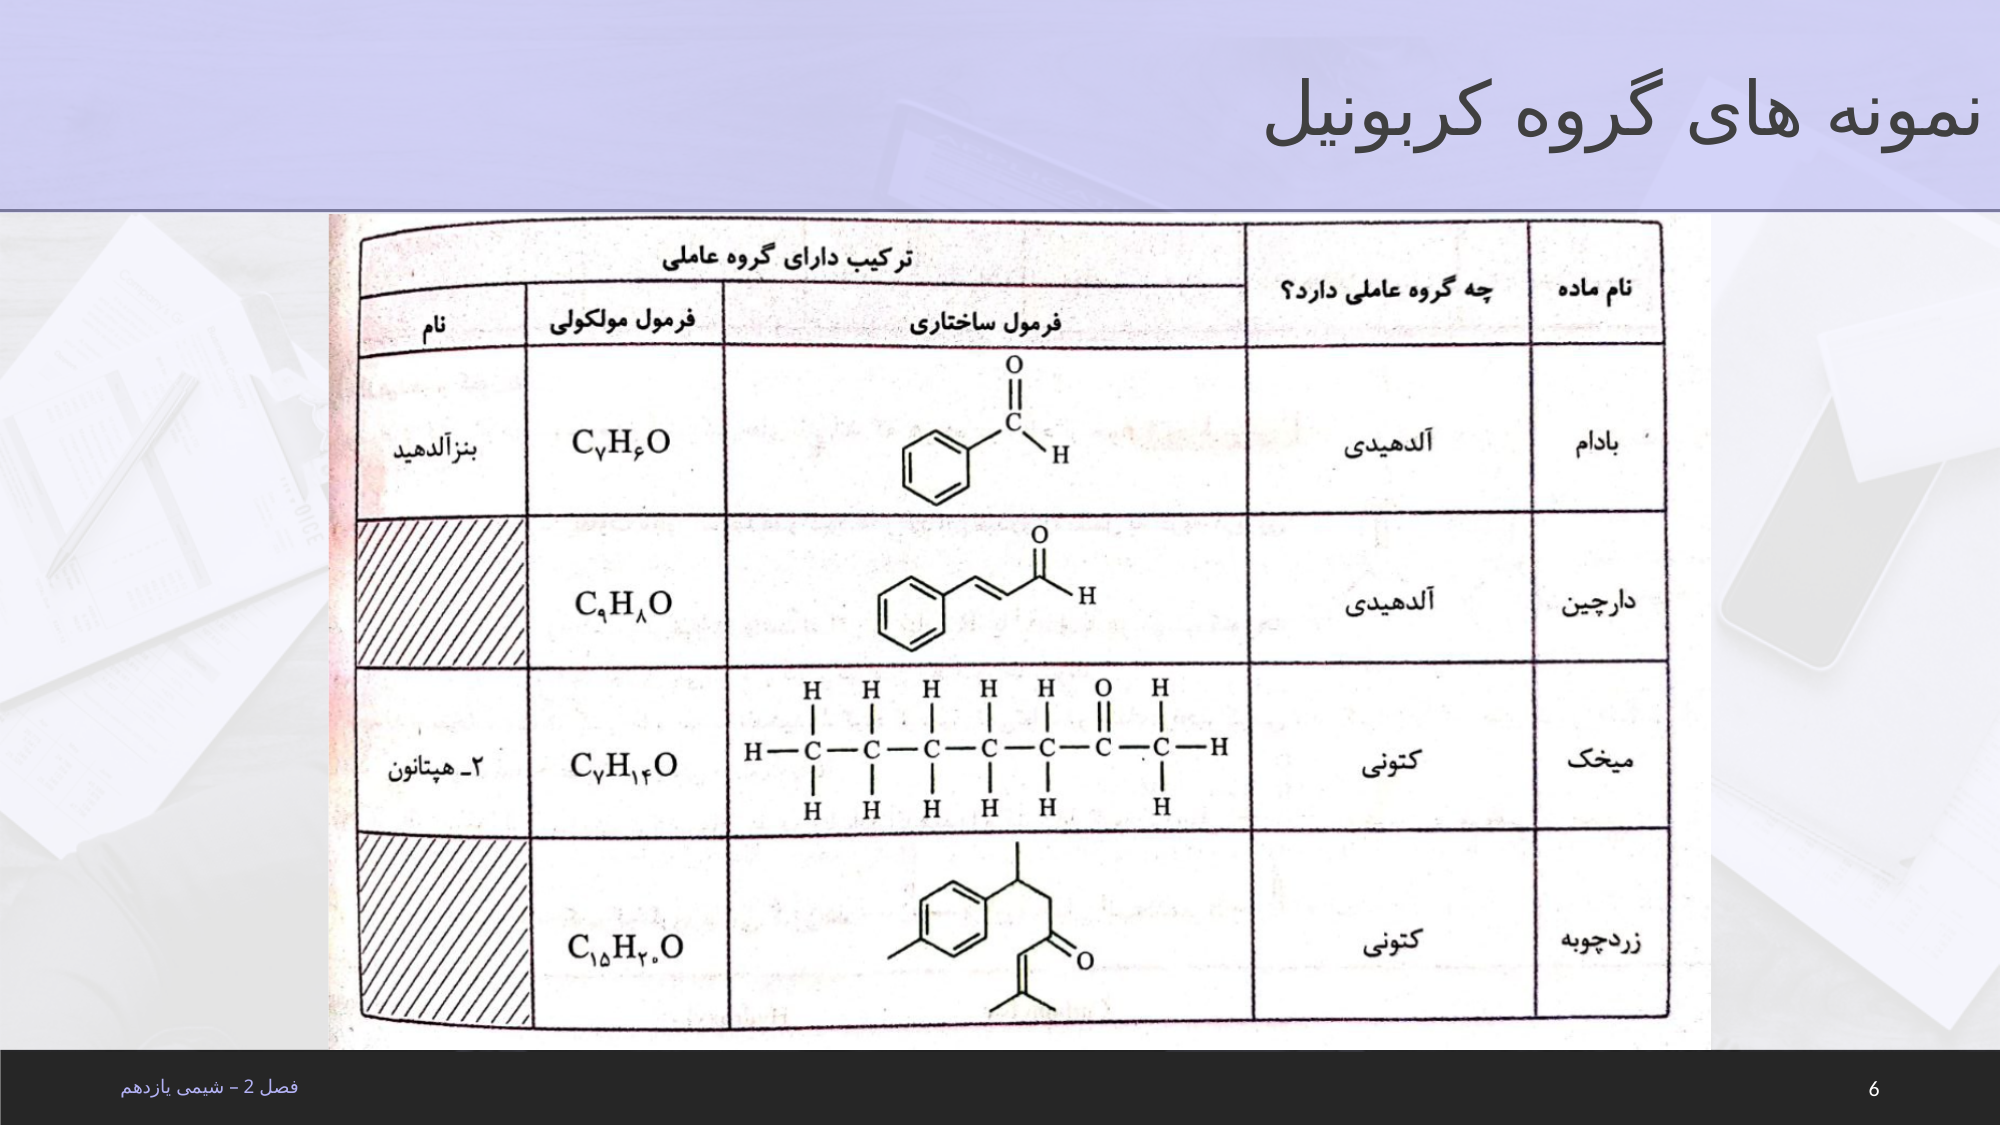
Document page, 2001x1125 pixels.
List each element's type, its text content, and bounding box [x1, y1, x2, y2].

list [601, 0, 1439, 1125]
picture [1439, 0, 2000, 1052]
footer فصل 2 – شیمی یازدهم [105, 1060, 598, 1118]
slide_number 6 [1793, 1060, 1895, 1118]
picture [0, 0, 601, 1052]
